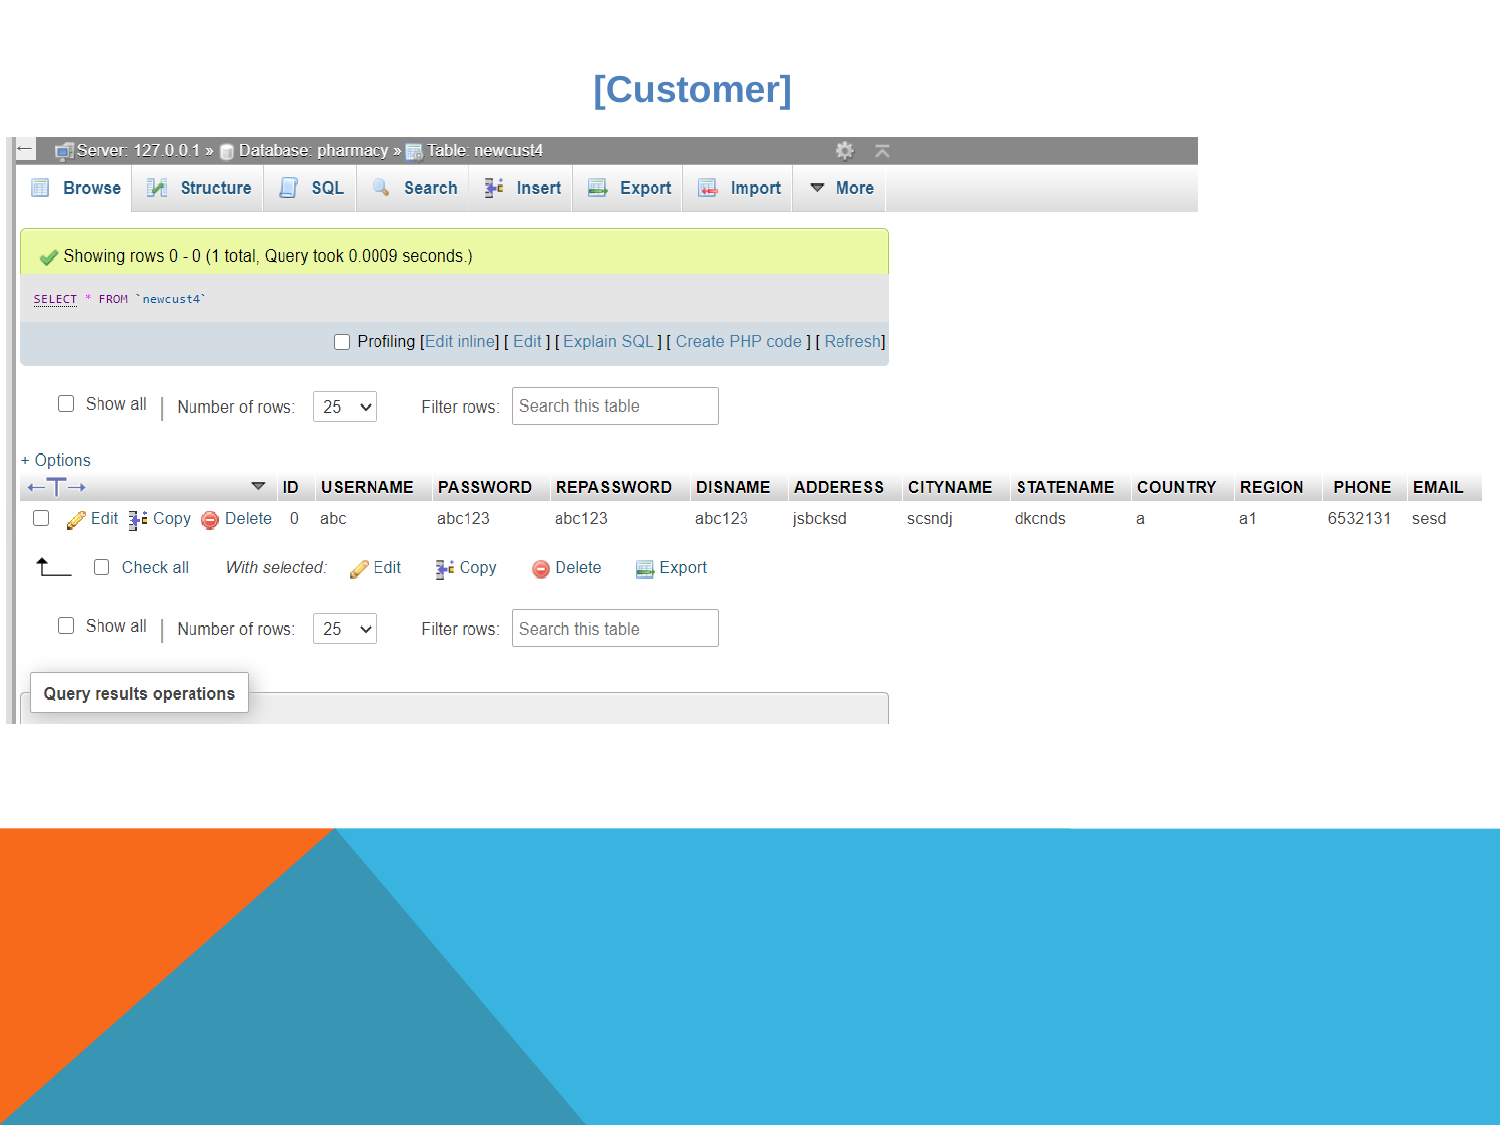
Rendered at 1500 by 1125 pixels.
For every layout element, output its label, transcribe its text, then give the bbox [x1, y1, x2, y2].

text_box [Customer] [501, 62, 883, 110]
picture [5, 137, 1485, 725]
